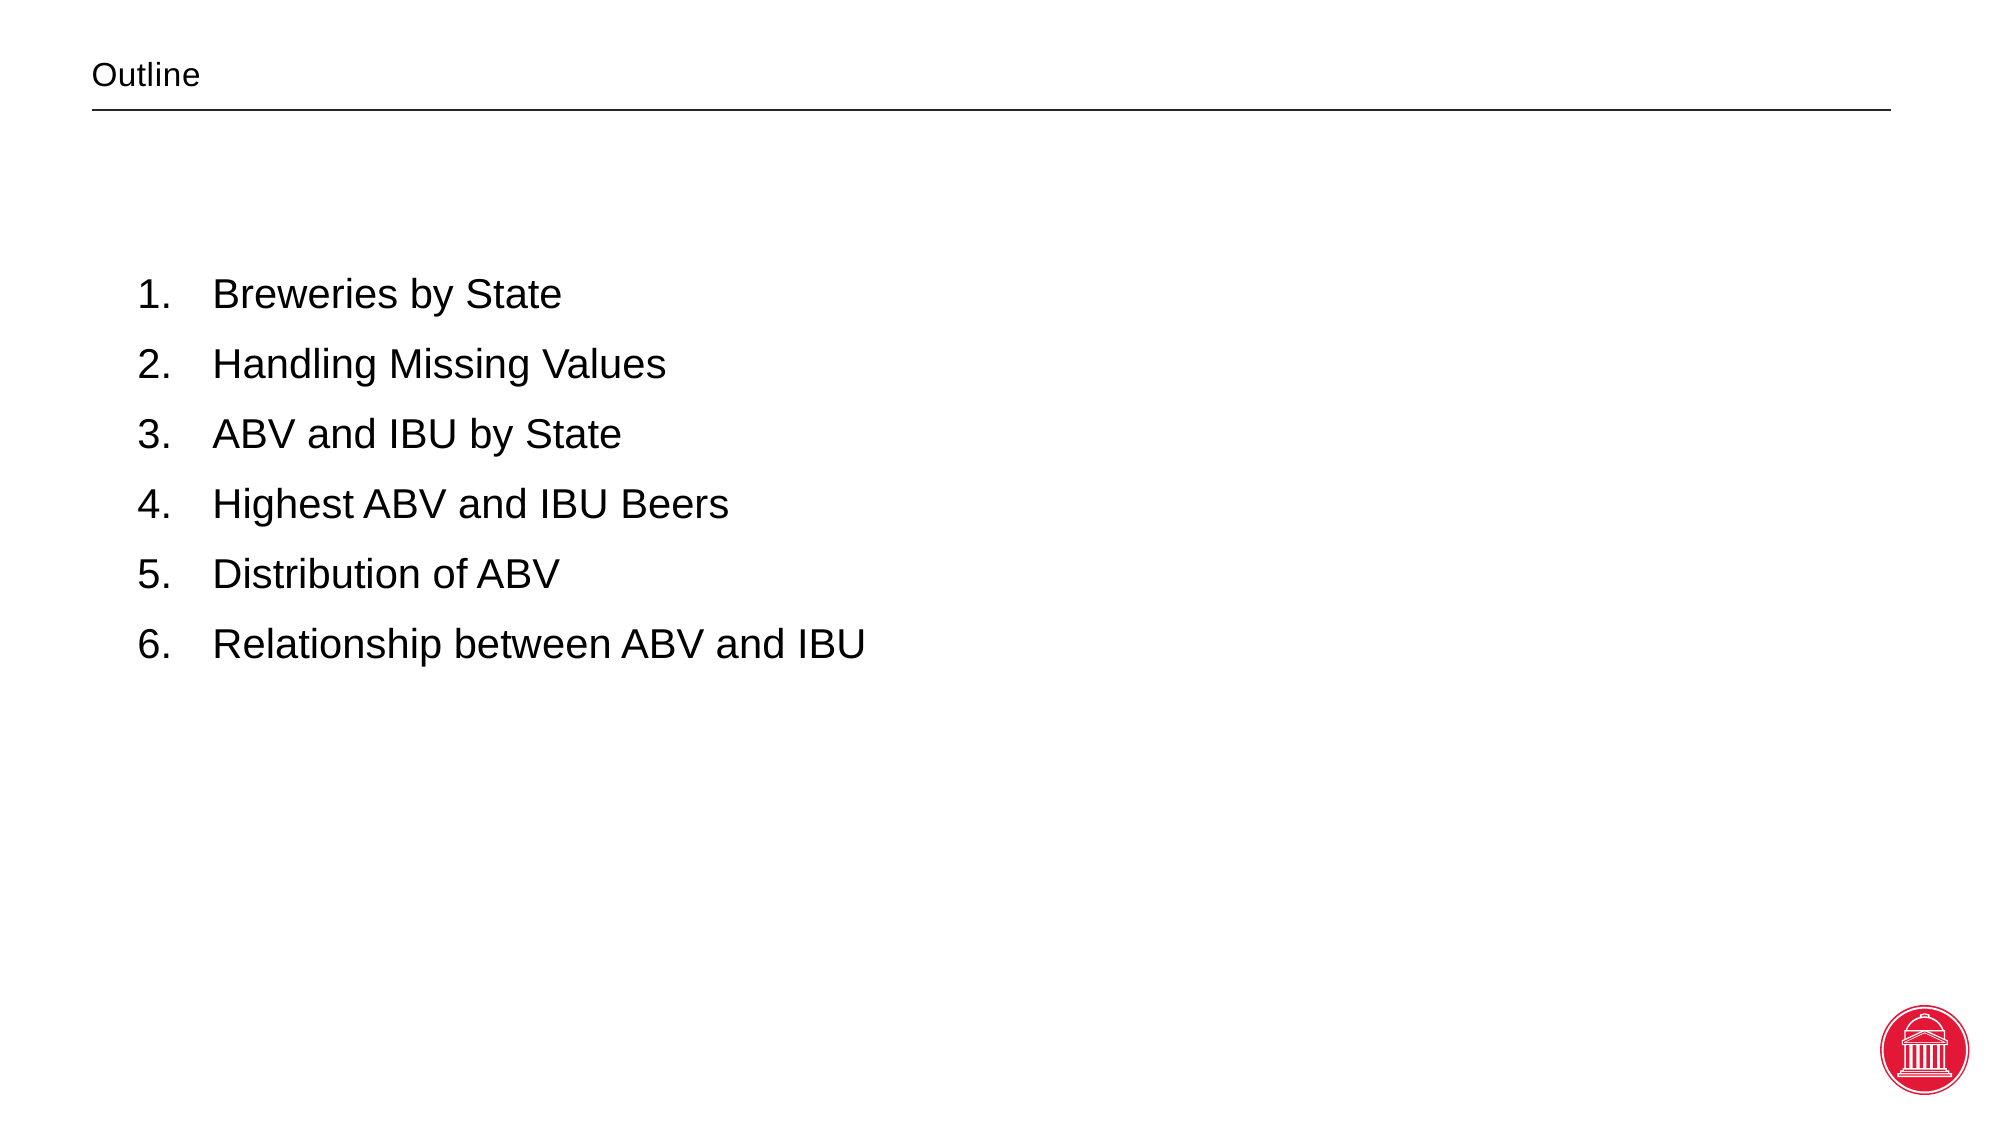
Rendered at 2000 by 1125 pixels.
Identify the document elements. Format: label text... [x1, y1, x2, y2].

title Outline [91, 42, 1892, 110]
list Breweries by State Handling Missing Values ABV and IBU by State Highest ABV and IBU Beers Distribution of ABV Relationship between ABV and IBU [137, 157, 1862, 993]
